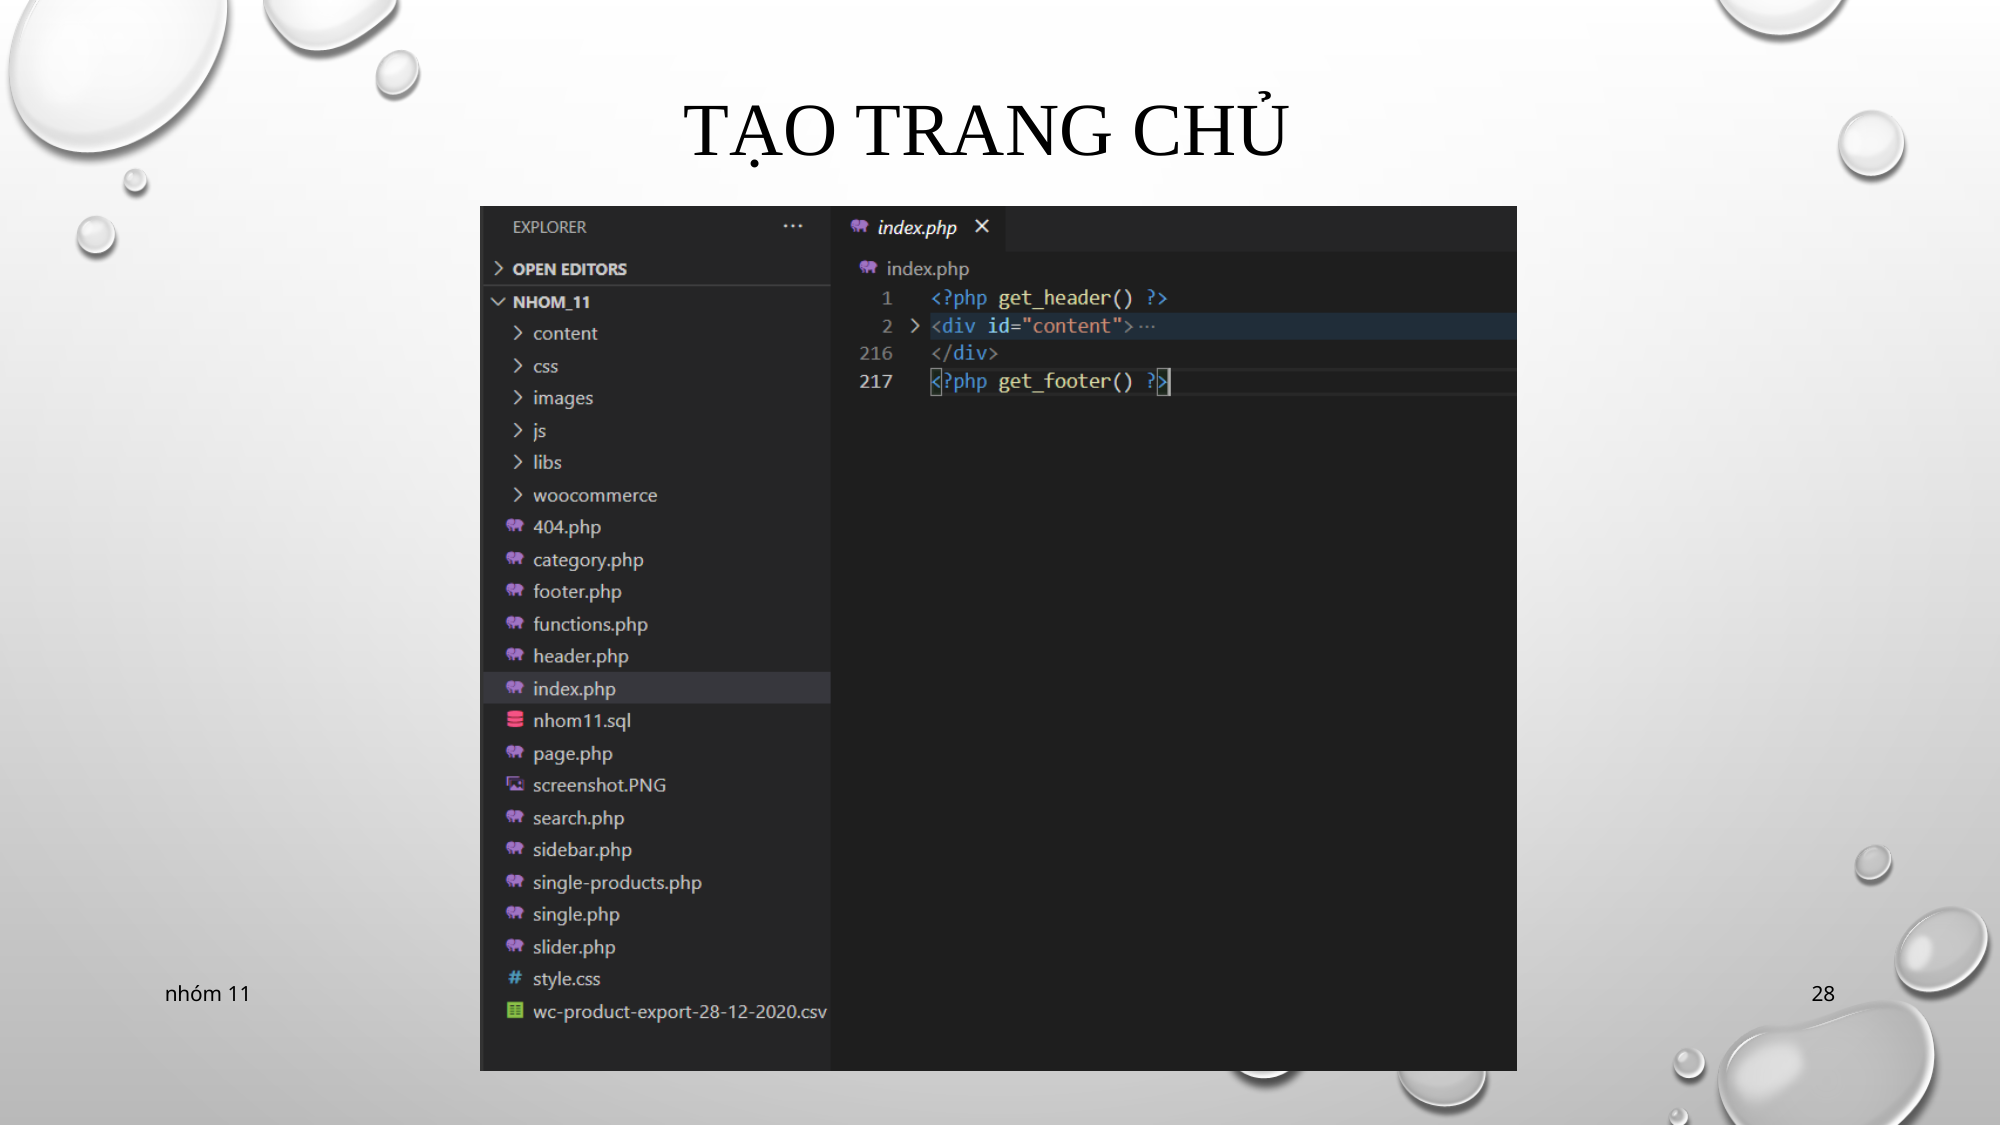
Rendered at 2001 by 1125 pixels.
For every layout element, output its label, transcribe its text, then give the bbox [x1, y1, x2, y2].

footer nhóm 11 [149, 965, 473, 1025]
picture [0, 0, 2000, 1125]
slide_number 28 [1724, 965, 1851, 1025]
title Tạo trang chủ [137, 0, 1838, 262]
